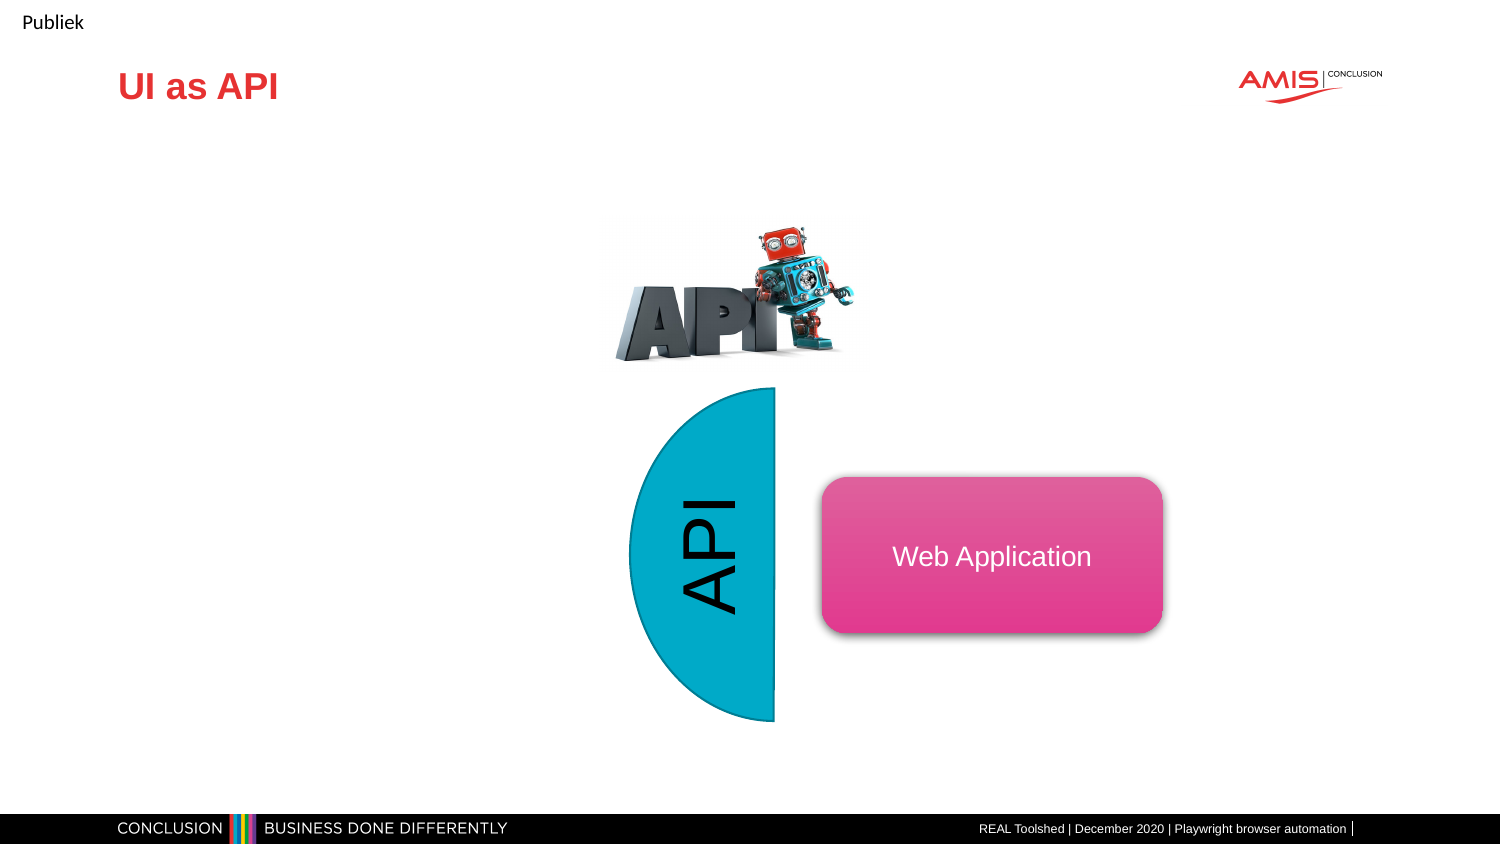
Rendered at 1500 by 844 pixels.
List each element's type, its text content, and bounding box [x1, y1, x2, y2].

text_box API [660, 494, 751, 616]
title UI as API [118, 47, 1205, 130]
text_box Web Application [821, 476, 1163, 634]
footer REAL Toolshed | December 2020 | Playwright browser automation [814, 820, 1347, 839]
picture [1205, 59, 1388, 106]
text_box [628, 387, 776, 723]
picture [239, 814, 1500, 844]
picture [0, 814, 236, 844]
picture [599, 214, 870, 372]
